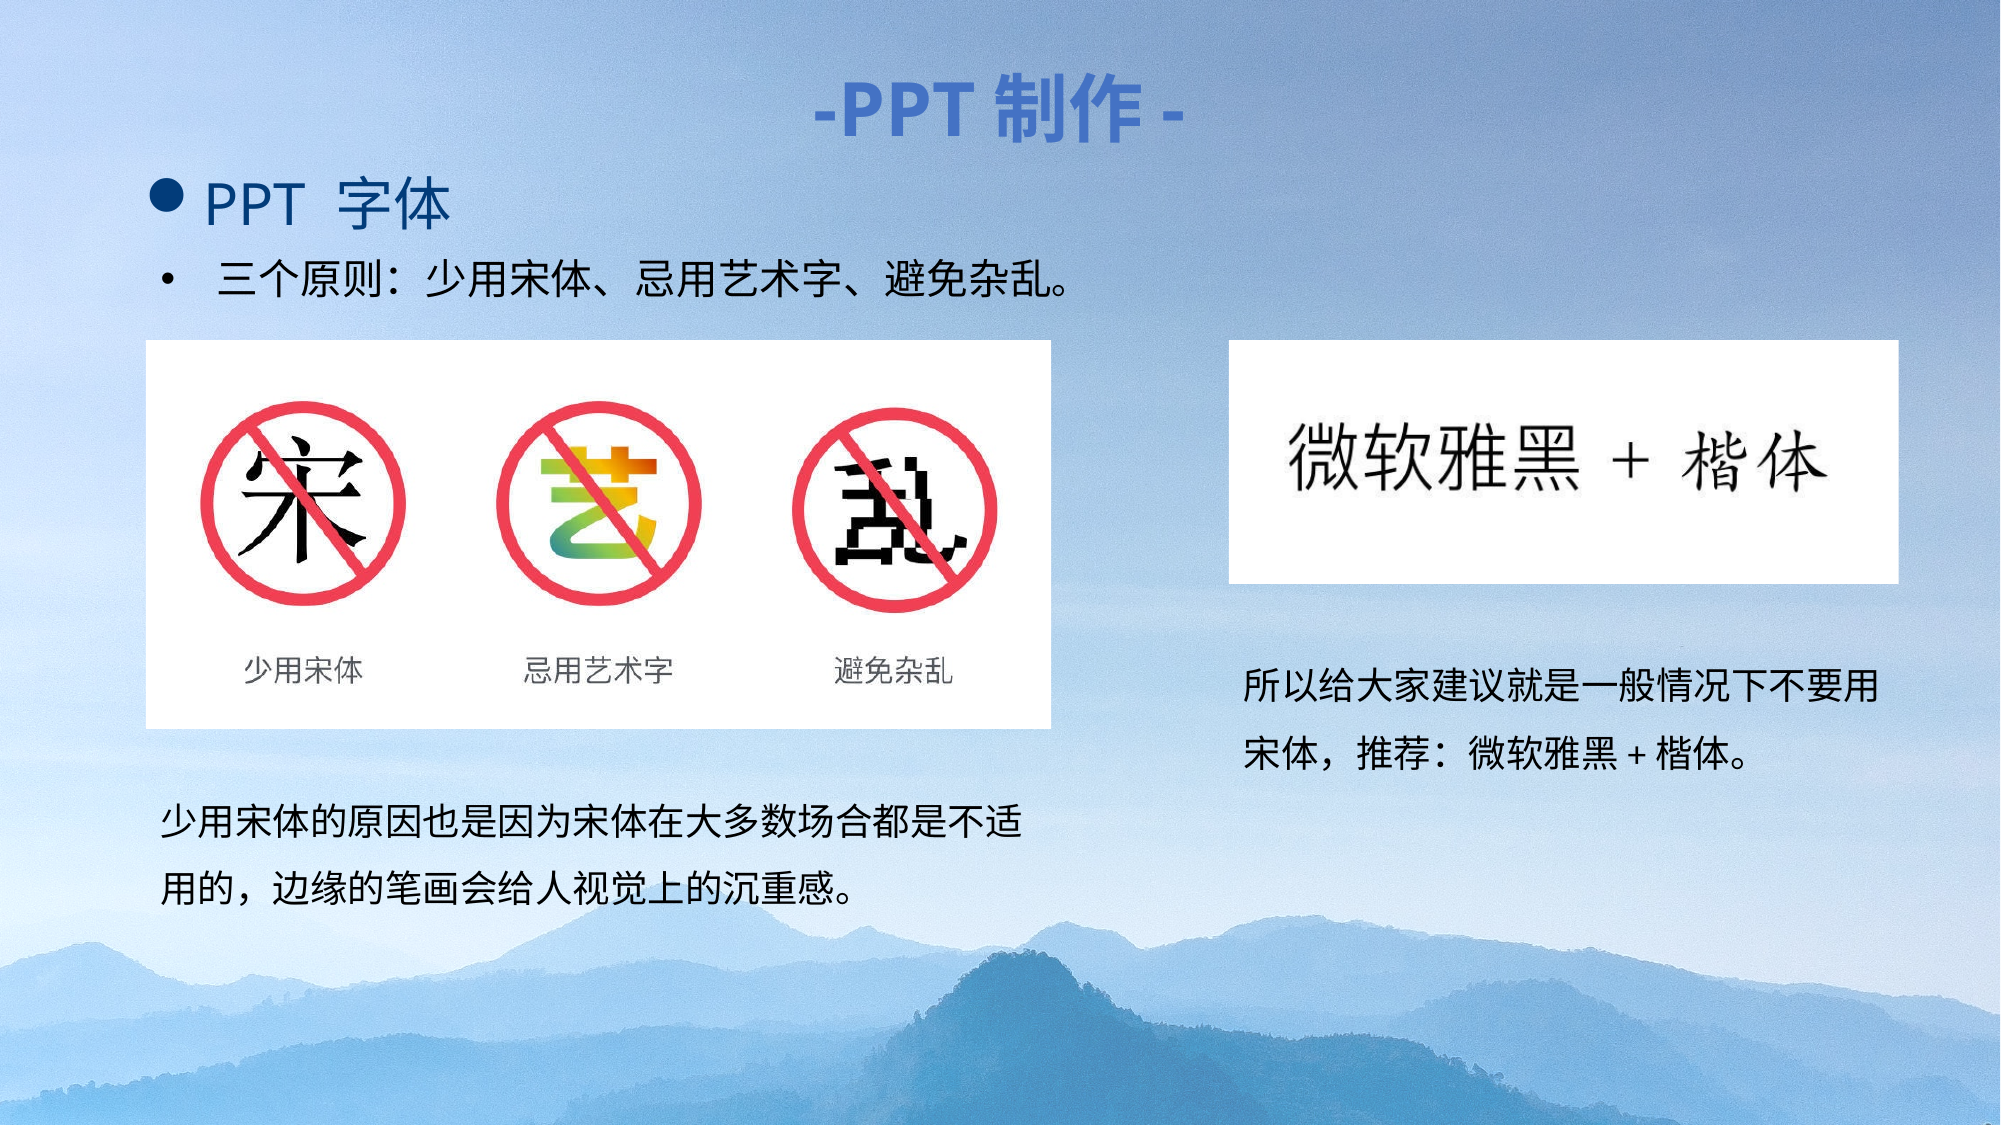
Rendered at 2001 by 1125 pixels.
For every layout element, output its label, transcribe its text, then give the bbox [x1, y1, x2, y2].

text_box 少用宋体的原因也是因为宋体在大多数场合都是不适用的，边缘的笔画会给人视觉上的沉重感。 [145, 767, 1052, 918]
picture [1228, 340, 1899, 584]
picture [145, 340, 1052, 729]
text_box -PPT制作- [799, 54, 1201, 159]
text_box 所以给大家建议就是一般情况下不要用宋体，推荐：微软雅黑+楷体。 [1228, 632, 1899, 783]
text_box PPT 字体 [130, 159, 1007, 245]
text_box 三个原则：少用宋体、忌用艺术字、避免杂乱。 [145, 245, 1185, 311]
